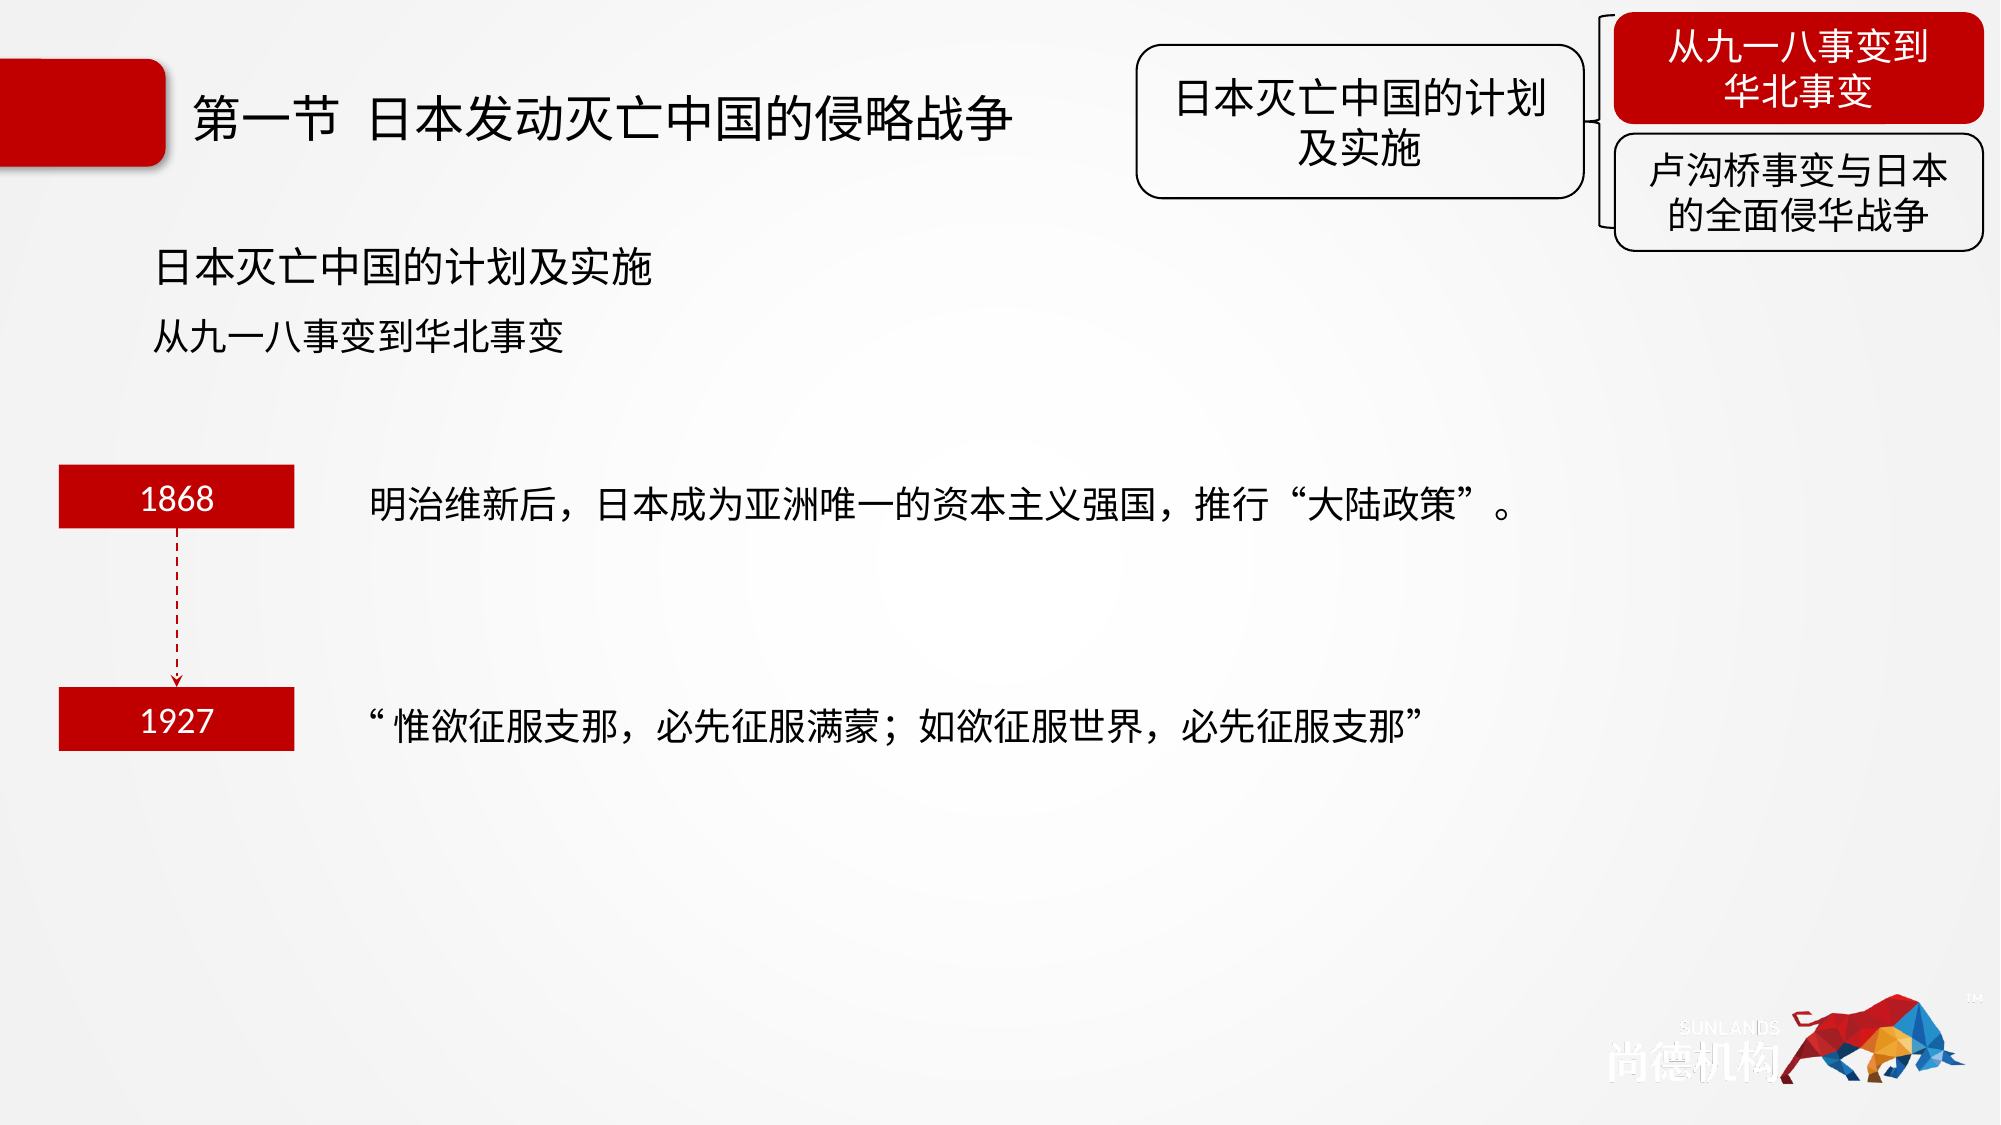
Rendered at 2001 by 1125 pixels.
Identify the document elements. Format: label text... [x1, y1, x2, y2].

picture [0, 0, 2001, 1125]
text_box 1927 [58, 687, 295, 751]
text_box “惟欲征服支那，必先征服满蒙；如欲征服世界，必先征服支那” [332, 662, 1887, 766]
text_box 明治维新后，日本成为亚洲唯一的资本主义强国，推行“大陆政策”。 [355, 424, 1814, 562]
list 日本灭亡中国的计划及实施 从九一八事变到华北事变 [137, 207, 927, 407]
title 第一节 日本发动灭亡中国的侵略战争 [176, 76, 1135, 166]
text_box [1136, 13, 1983, 251]
text_box 1868 [58, 464, 295, 529]
